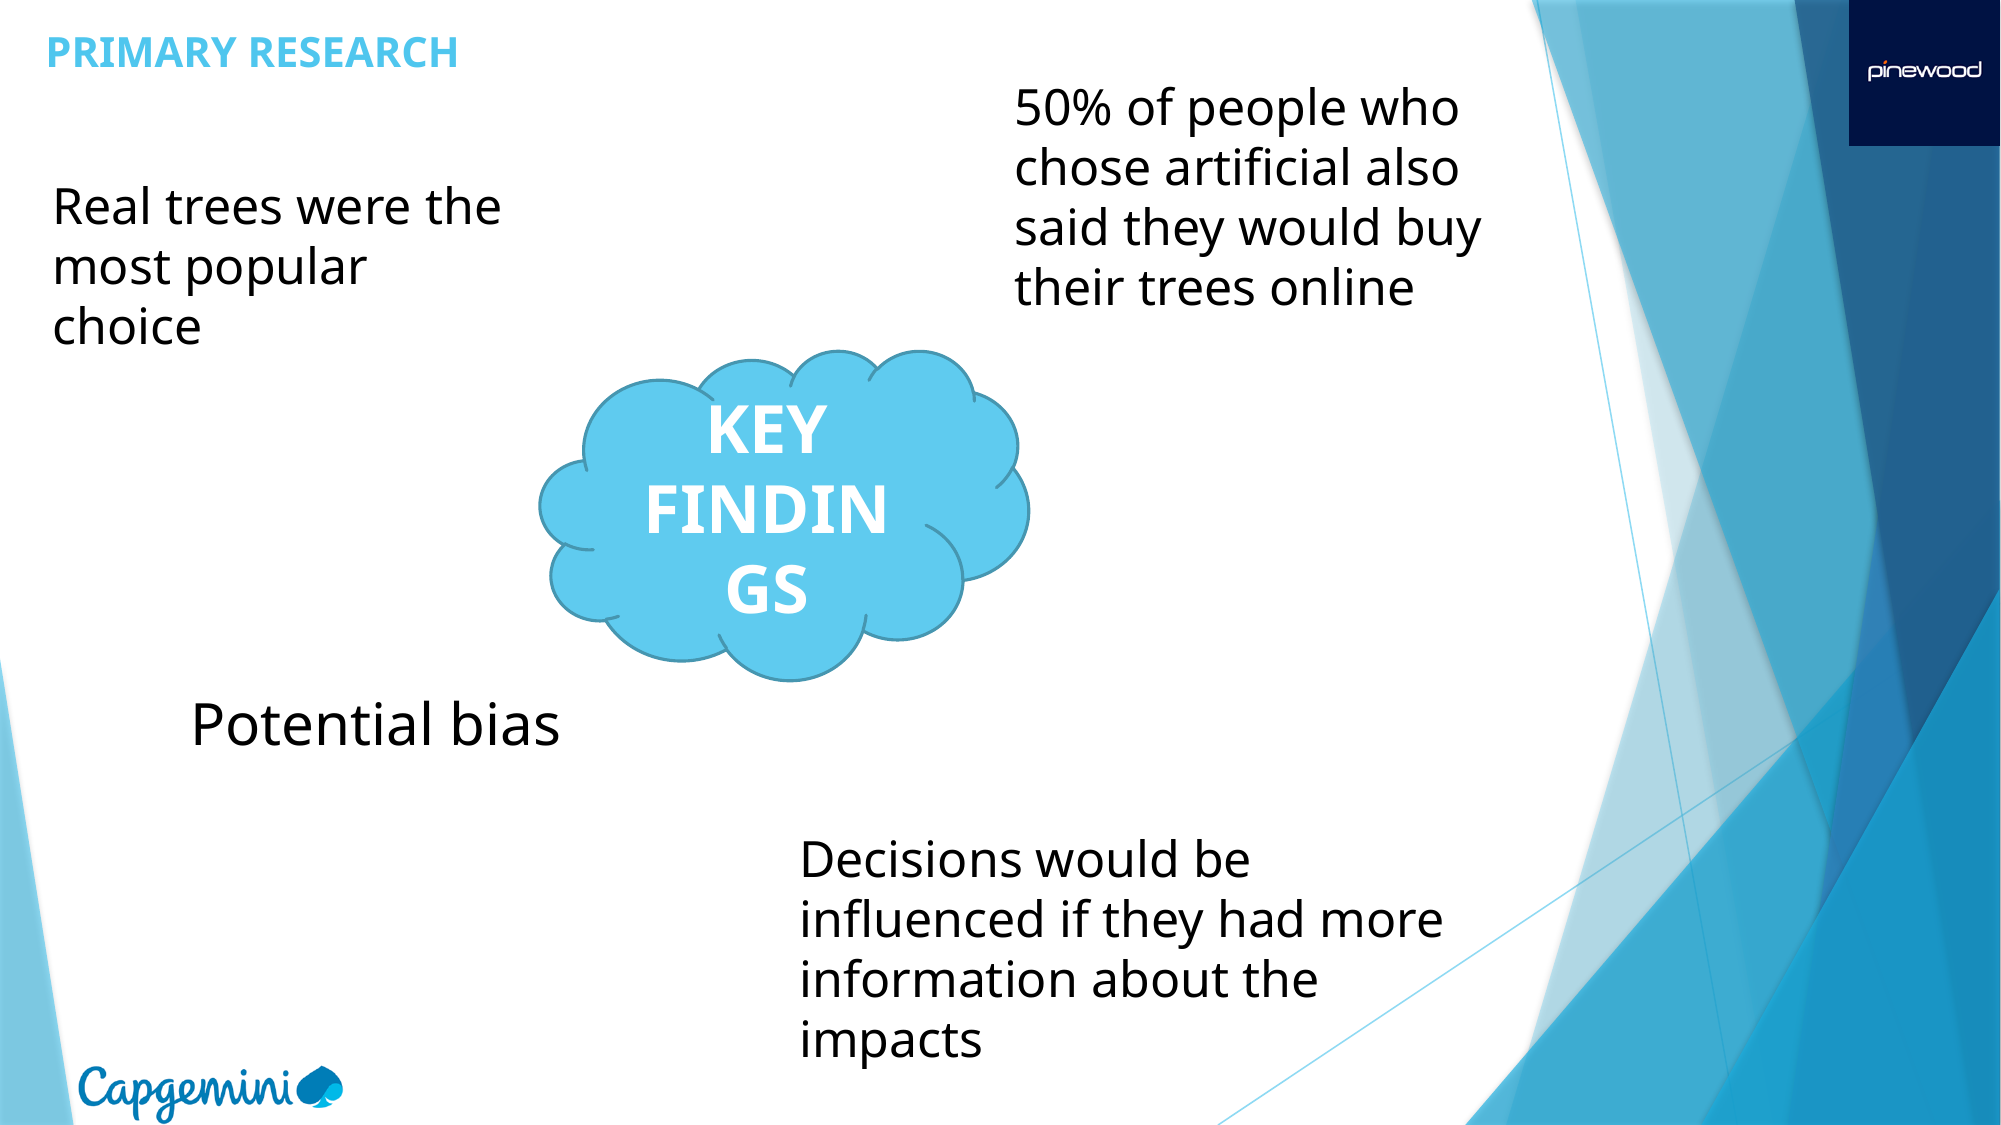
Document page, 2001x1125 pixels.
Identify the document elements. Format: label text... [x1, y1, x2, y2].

text_box KEY FINDINGS [538, 349, 1031, 683]
title PRIMARY RESEARCH [30, 18, 575, 117]
text_box Potential bias [175, 679, 771, 810]
text_box 50% of people who chose artificial also said they would buy their trees online [999, 67, 1533, 368]
picture [1848, 0, 2000, 146]
text_box Real trees were the most popular choice [37, 166, 526, 407]
picture [76, 1061, 345, 1125]
text_box Decisions would be influenced if they had more information about the impacts [784, 819, 1507, 1120]
